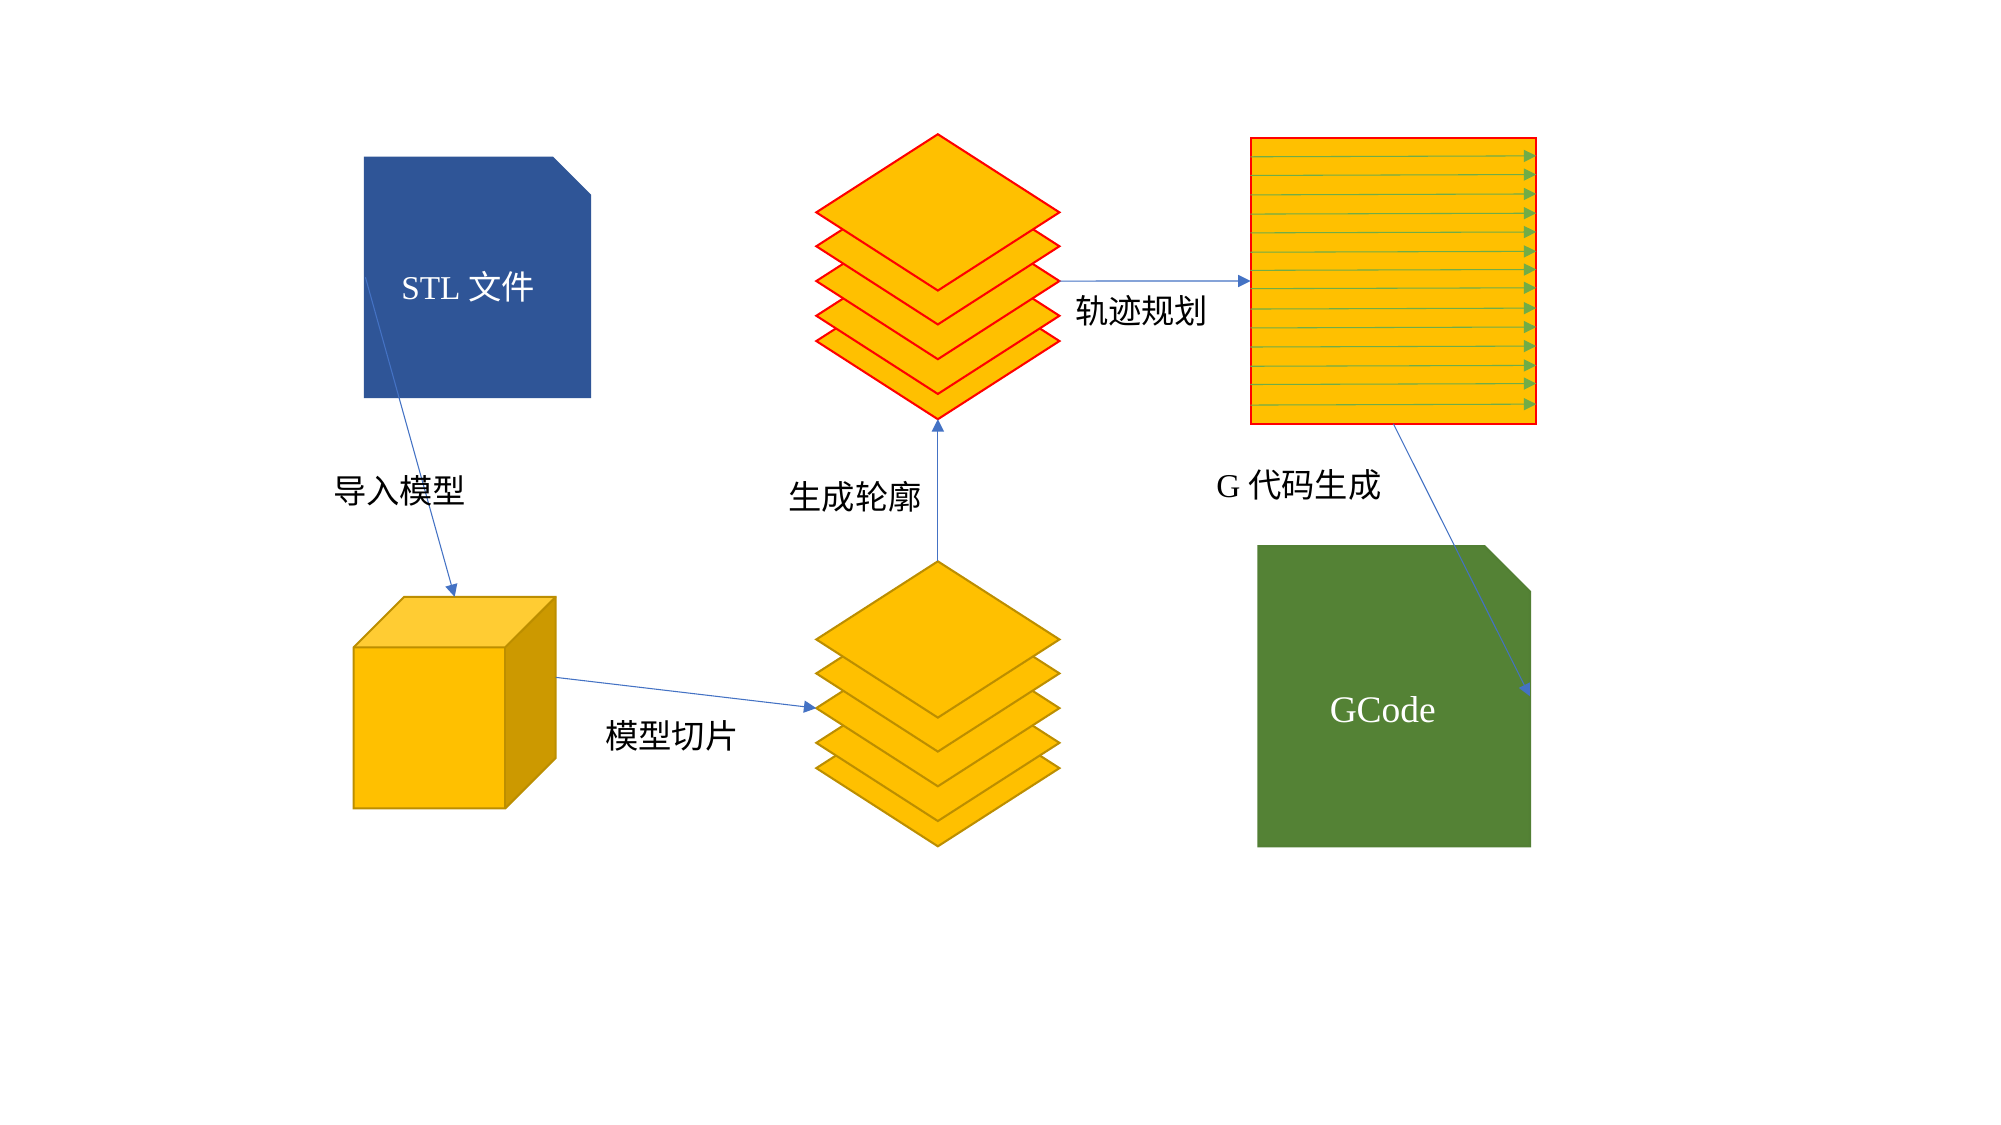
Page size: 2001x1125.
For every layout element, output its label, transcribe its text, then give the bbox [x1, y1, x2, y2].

text_box [1250, 347, 1537, 365]
text_box [352, 595, 557, 810]
text_box [815, 691, 1062, 788]
text_box [358, 598, 552, 646]
text_box [555, 677, 817, 709]
text_box [1250, 137, 1537, 155]
text_box 模型切片 [590, 709, 754, 763]
text_box 导入模型 [318, 462, 477, 518]
text_box [814, 133, 1062, 292]
text_box [1250, 406, 1537, 425]
text_box [1250, 176, 1537, 193]
text_box [1250, 233, 1537, 251]
text_box [1250, 385, 1537, 404]
text_box [1250, 253, 1537, 269]
text_box 轨迹规划 [1060, 283, 1224, 338]
text_box [1250, 271, 1537, 287]
text_box [1250, 328, 1537, 346]
text_box GCode [1257, 545, 1532, 848]
text_box [1250, 157, 1537, 174]
text_box [1250, 195, 1537, 213]
text_box [814, 560, 1062, 719]
text_box [814, 726, 1062, 823]
text_box [814, 656, 1062, 753]
text_box STL文件 [363, 156, 592, 399]
text_box G代码生成 [1201, 456, 1393, 512]
text_box [814, 298, 1060, 396]
text_box [814, 229, 1062, 326]
text_box [1250, 367, 1537, 383]
text_box [1250, 289, 1537, 307]
text_box [814, 756, 1062, 848]
text_box [814, 264, 1060, 361]
text_box [1250, 309, 1537, 326]
text_box [1250, 215, 1537, 231]
text_box 生成轮廓 [773, 468, 937, 524]
text_box [814, 329, 1062, 420]
